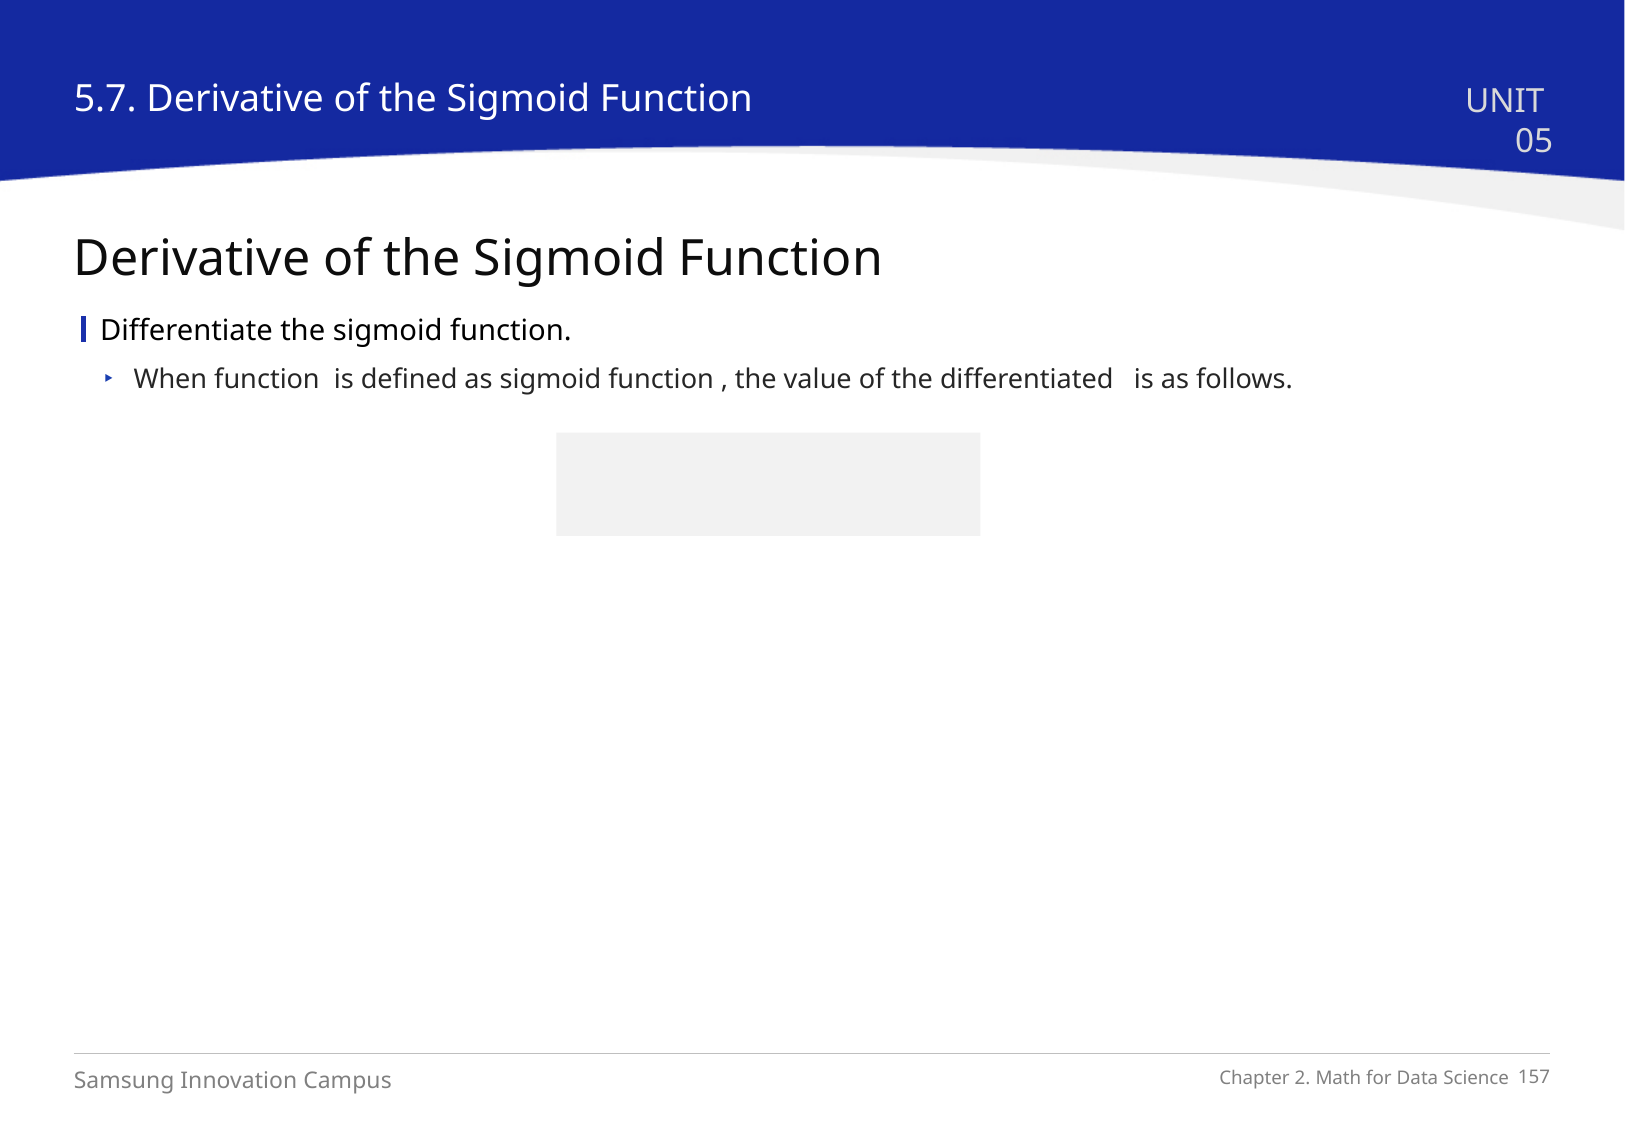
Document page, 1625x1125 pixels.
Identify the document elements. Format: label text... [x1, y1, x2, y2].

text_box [73, 73, 1554, 120]
text_box Derivative of the Sigmoid Function [73, 224, 1552, 287]
picture [0, 0, 1625, 1125]
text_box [103, 349, 1462, 618]
text_box Differentiate the sigmoid function. [80, 310, 1557, 348]
